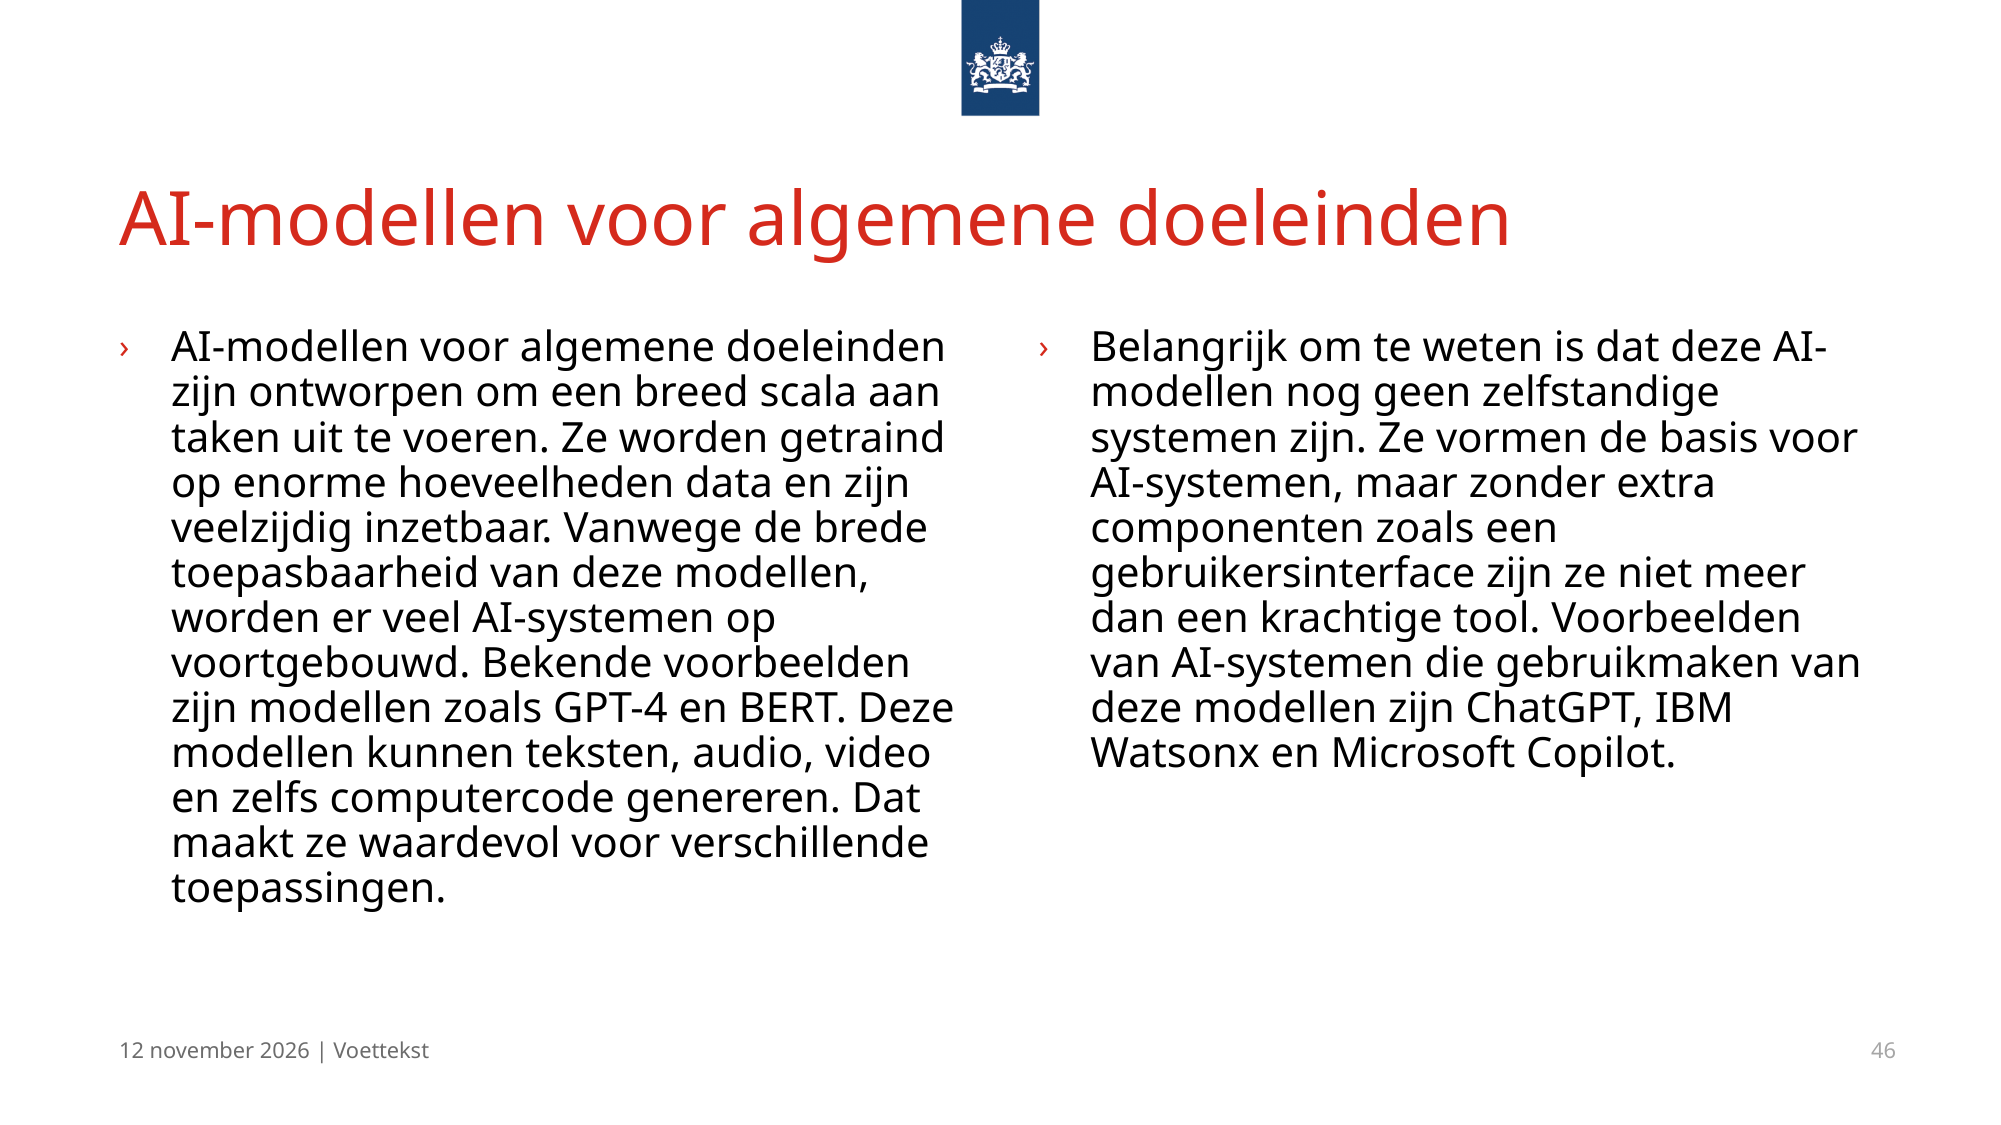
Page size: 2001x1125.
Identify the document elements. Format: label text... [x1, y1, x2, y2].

list AI-modellen voor algemene doeleinden zijn ontworpen om een breed scala aan taken uit te voeren. Ze worden getraind op enorme hoeveelheden data en zijn veelzijdig inzetbaar. Vanwege de brede toepasbaarheid van deze modellen, worden er veel AI-systemen op voortgebouwd. Bekende voorbeelden zijn modellen zoals GPT-4 en BERT. Deze modellen kunnen teksten, audio, video en zelfs computercode genereren. Dat maakt ze waardevol voor verschillende toepassingen. Belangrijk om te weten is dat deze AI-modellen nog geen zelfstandige systemen zijn. Ze vormen de basis voor AI-systemen, maar zonder extra componenten zoals een gebruikersinterface zijn ze niet meer dan een krachtige tool. Voorbeelden van AI-systemen die gebruikmaken van deze modellen zijn ChatGPT, IBM Watsonx en Microsoft Copilot. [104, 329, 1897, 1041]
picture [0, 0, 2000, 174]
slide_number 46 [1074, 1020, 1897, 1074]
title AI-modellen voor algemene doeleinden [104, 172, 1897, 329]
footer 13 december 2024 | Voettekst [104, 1020, 925, 1074]
